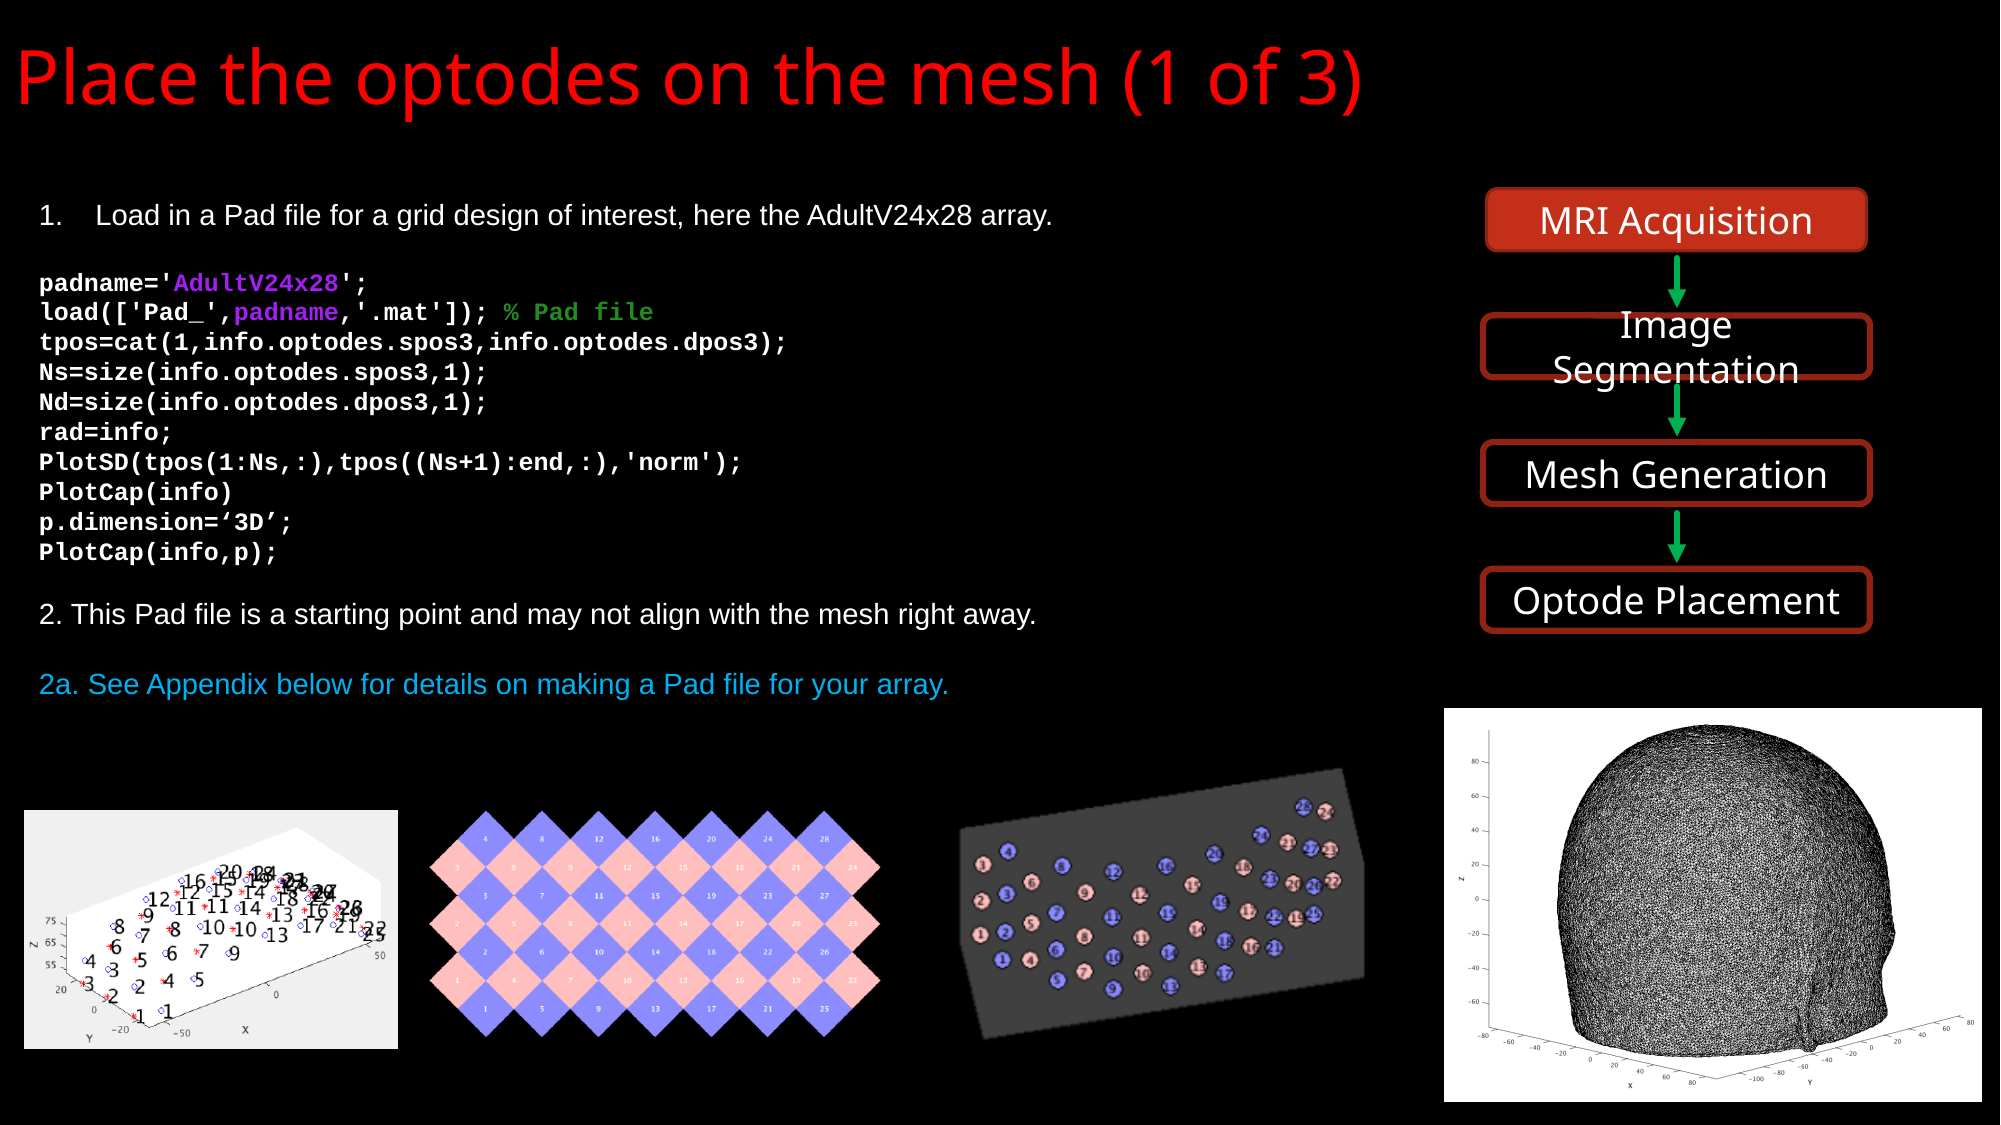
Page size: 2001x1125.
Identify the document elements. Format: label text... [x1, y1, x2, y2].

text_box MRI Acquisition [1485, 187, 1868, 253]
picture [23, 809, 398, 1049]
text_box Place the optodes on the mesh (1 of 3) [0, 0, 2000, 149]
picture [1444, 708, 1982, 1103]
text_box Image Segmentation [1481, 313, 1872, 379]
text_box Mesh Generation [1481, 440, 1872, 506]
text_box Load in a Pad file for a grid design of interest, here the AdultV24x28 array. padname='AdultV24x28'; load(['Pad_',padname,'.mat']); % Pad file tpos=cat(1,info.optodes.spos3,info.optodes.dpos3); Ns=size(info.optodes.spos3,1); Nd=size(info.optodes.dpos3,1); rad=info; PlotSD(tpos(1:Ns,:),tpos((Ns+1):end,:),'norm'); PlotCap(info) p.dimension=‘3D’; PlotCap(info,p); 2. This Pad file is a starting point and may not align with the mesh right away. 2a. See Appendix below for details on making a Pad file for your array. [24, 188, 1402, 708]
text_box Optode Placement [1481, 567, 1872, 633]
picture [929, 757, 1394, 1053]
picture [417, 798, 891, 1049]
